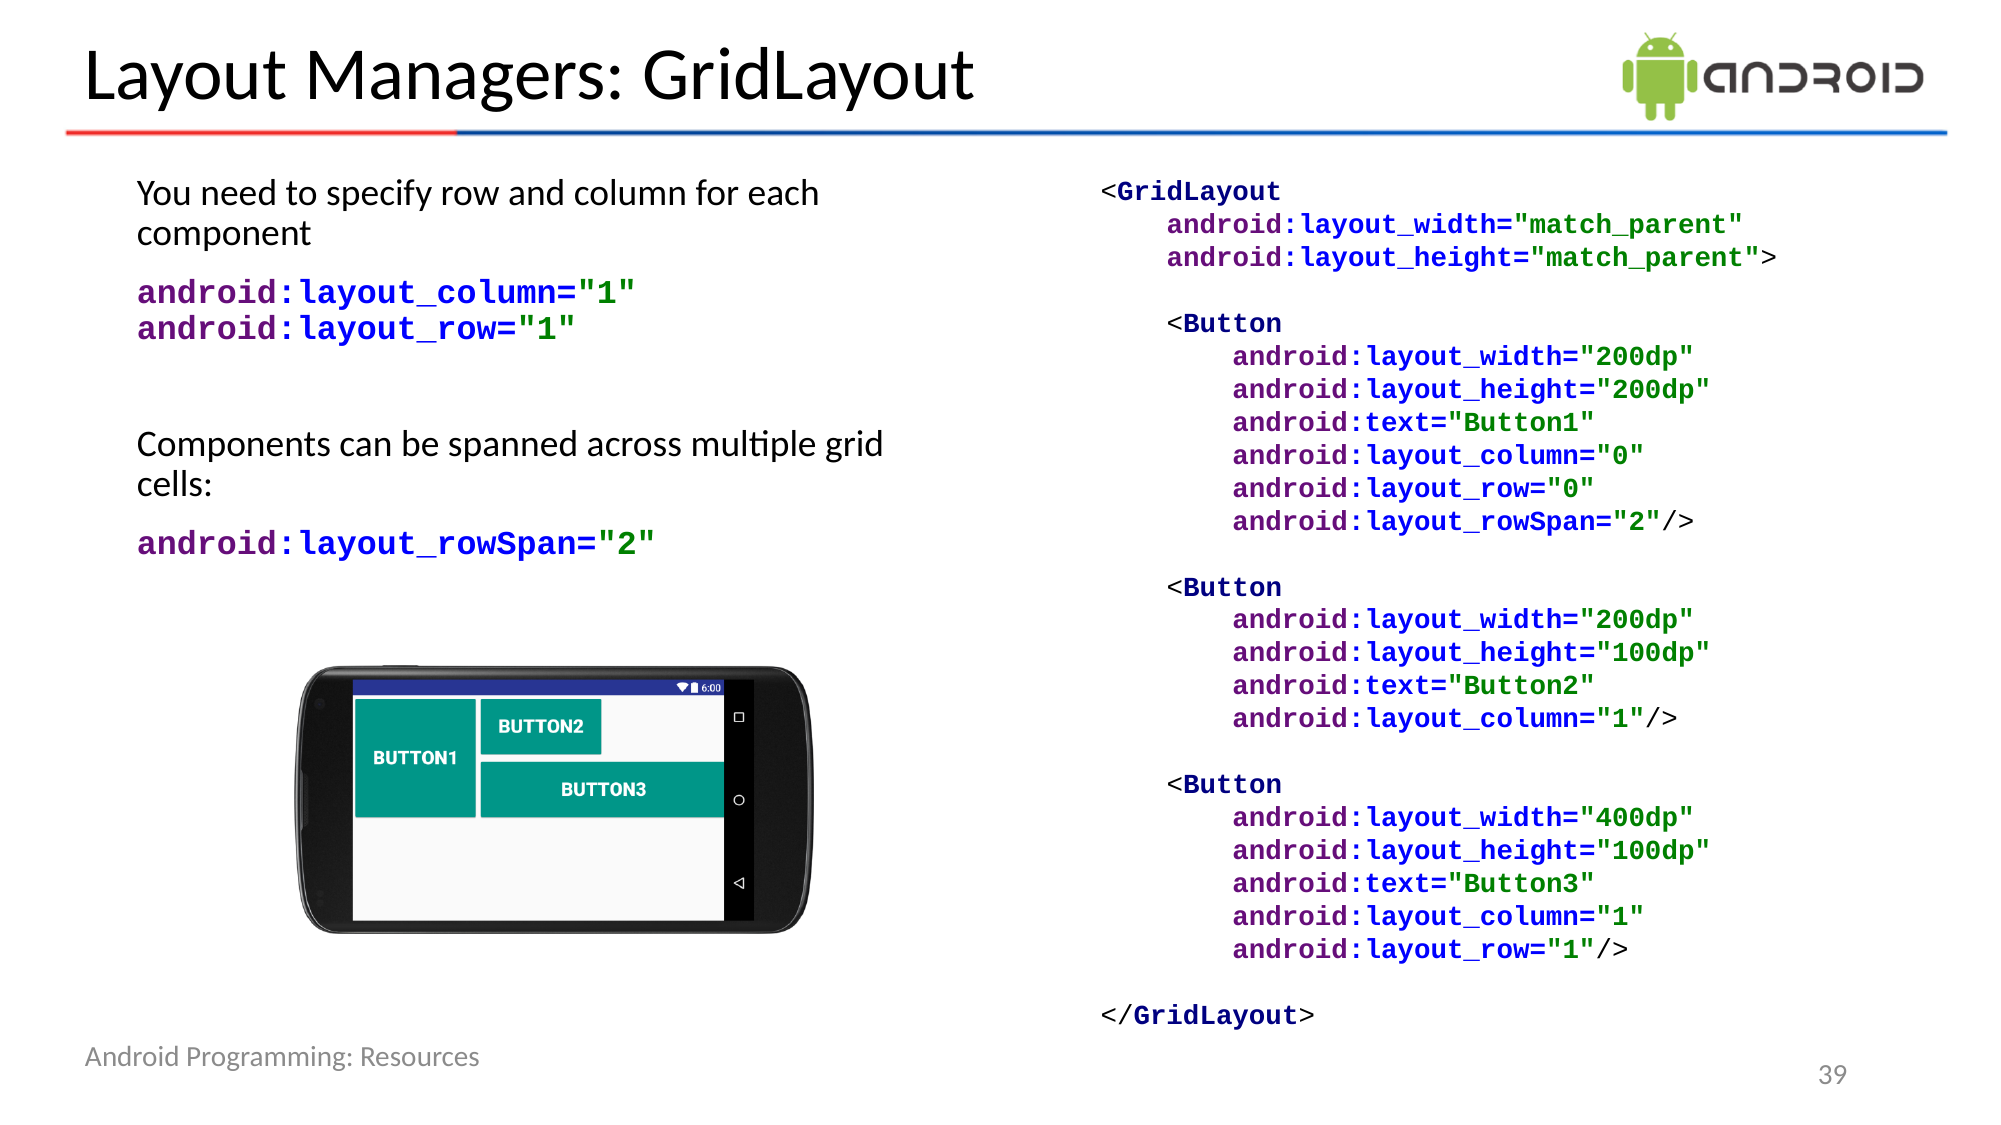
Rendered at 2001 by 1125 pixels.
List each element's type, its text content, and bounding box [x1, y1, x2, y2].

text_box Layout Managers: GridLayout [69, 17, 1586, 123]
slide_number 39 [1412, 1042, 1863, 1103]
text_box <GridLayout android:layout_width="match_parent" android:layout_height="match_parent"> <Button android:layout_width="200dp" android:layout_height="200dp" android:text="Button1" android:layout_column="0" android:layout_row="0" android:layout_rowSpan="2"/> <Button android:layout_width="200dp" android:layout_height="100dp" android:text="Button2" android:layout_column="1"/> <Button android:layout_width="400dp" android:layout_height="100dp" android:text="Button3" android:layout_column="1" android:layout_row="1"/> </GridLayout> [1085, 165, 1941, 1041]
picture [59, 0, 1970, 177]
footer Android Programming: Resources [69, 1042, 1412, 1103]
text_box You need to specify row and column for each component android:layout_column="1" android:layout_row="1" Components can be spanned across multiple grid cells: android:layout_rowSpan="2" [121, 165, 950, 692]
picture [294, 665, 814, 934]
